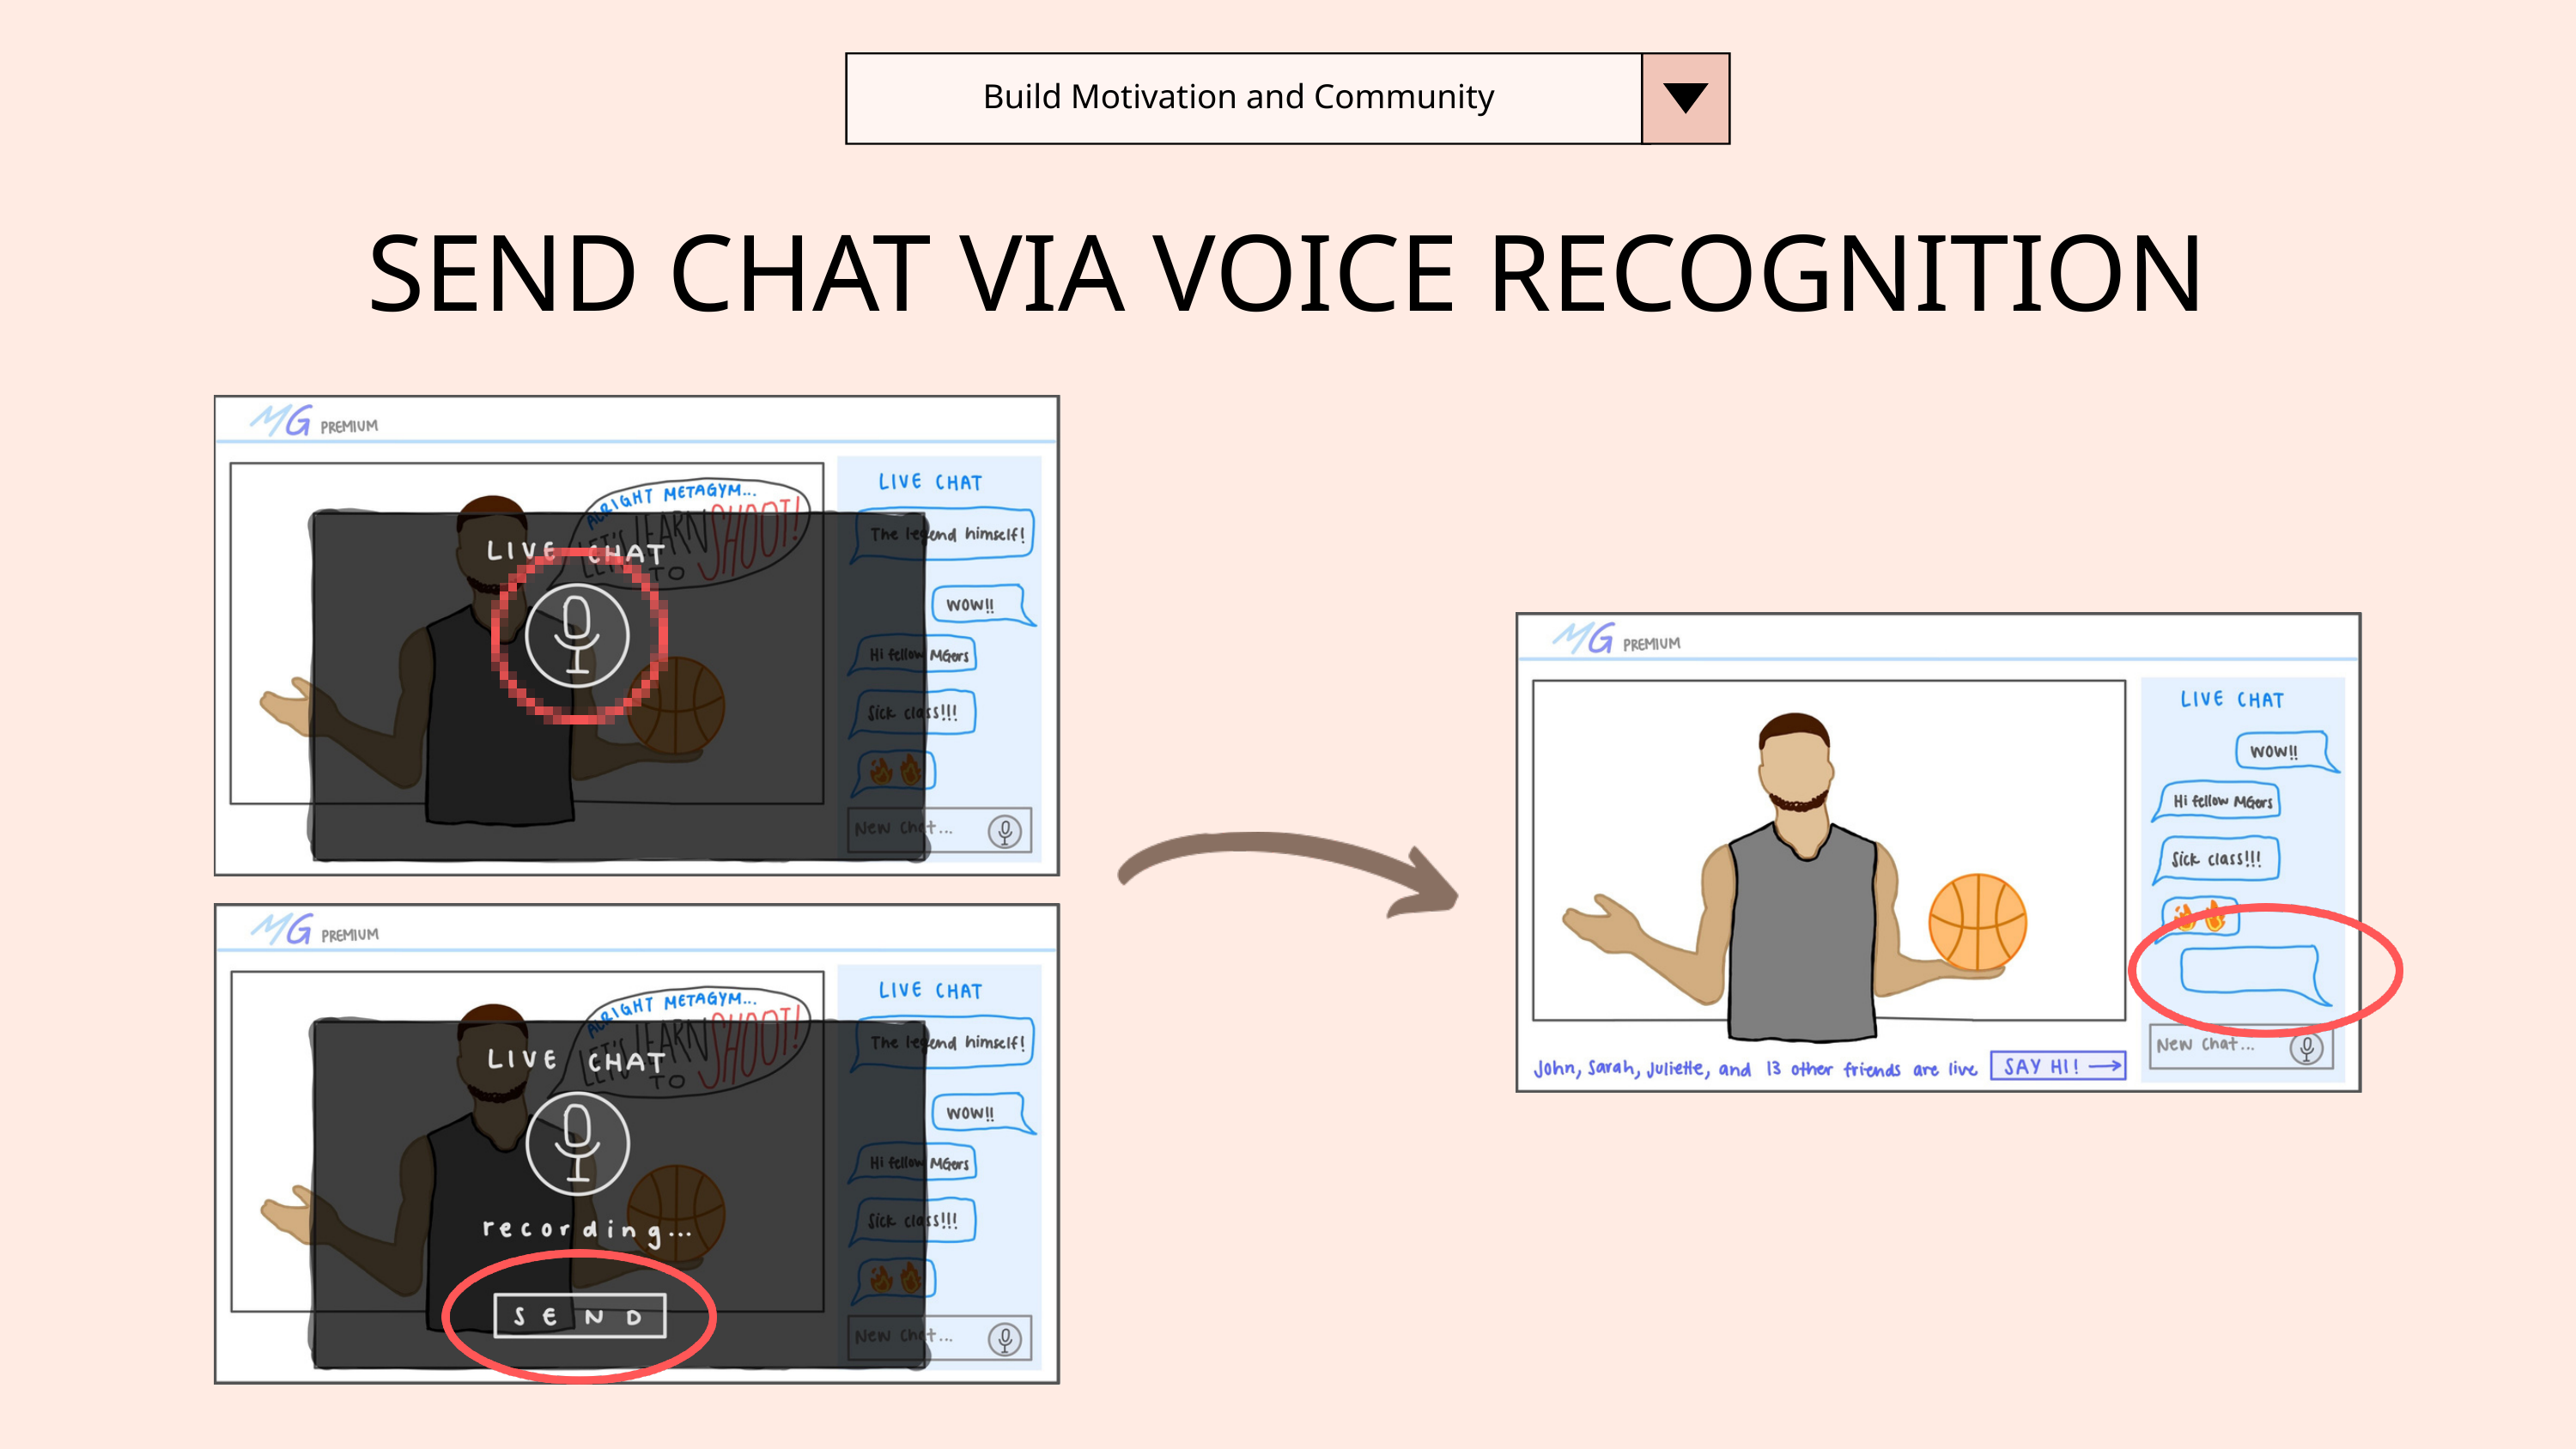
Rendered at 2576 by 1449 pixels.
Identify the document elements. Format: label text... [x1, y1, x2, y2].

picture [214, 395, 1060, 876]
text_box SEND CHAT VIA VOICE RECOGNITION [188, 205, 2388, 333]
picture [1115, 832, 1460, 919]
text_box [845, 52, 1731, 145]
picture [1516, 612, 2403, 1093]
picture [214, 902, 1060, 1385]
